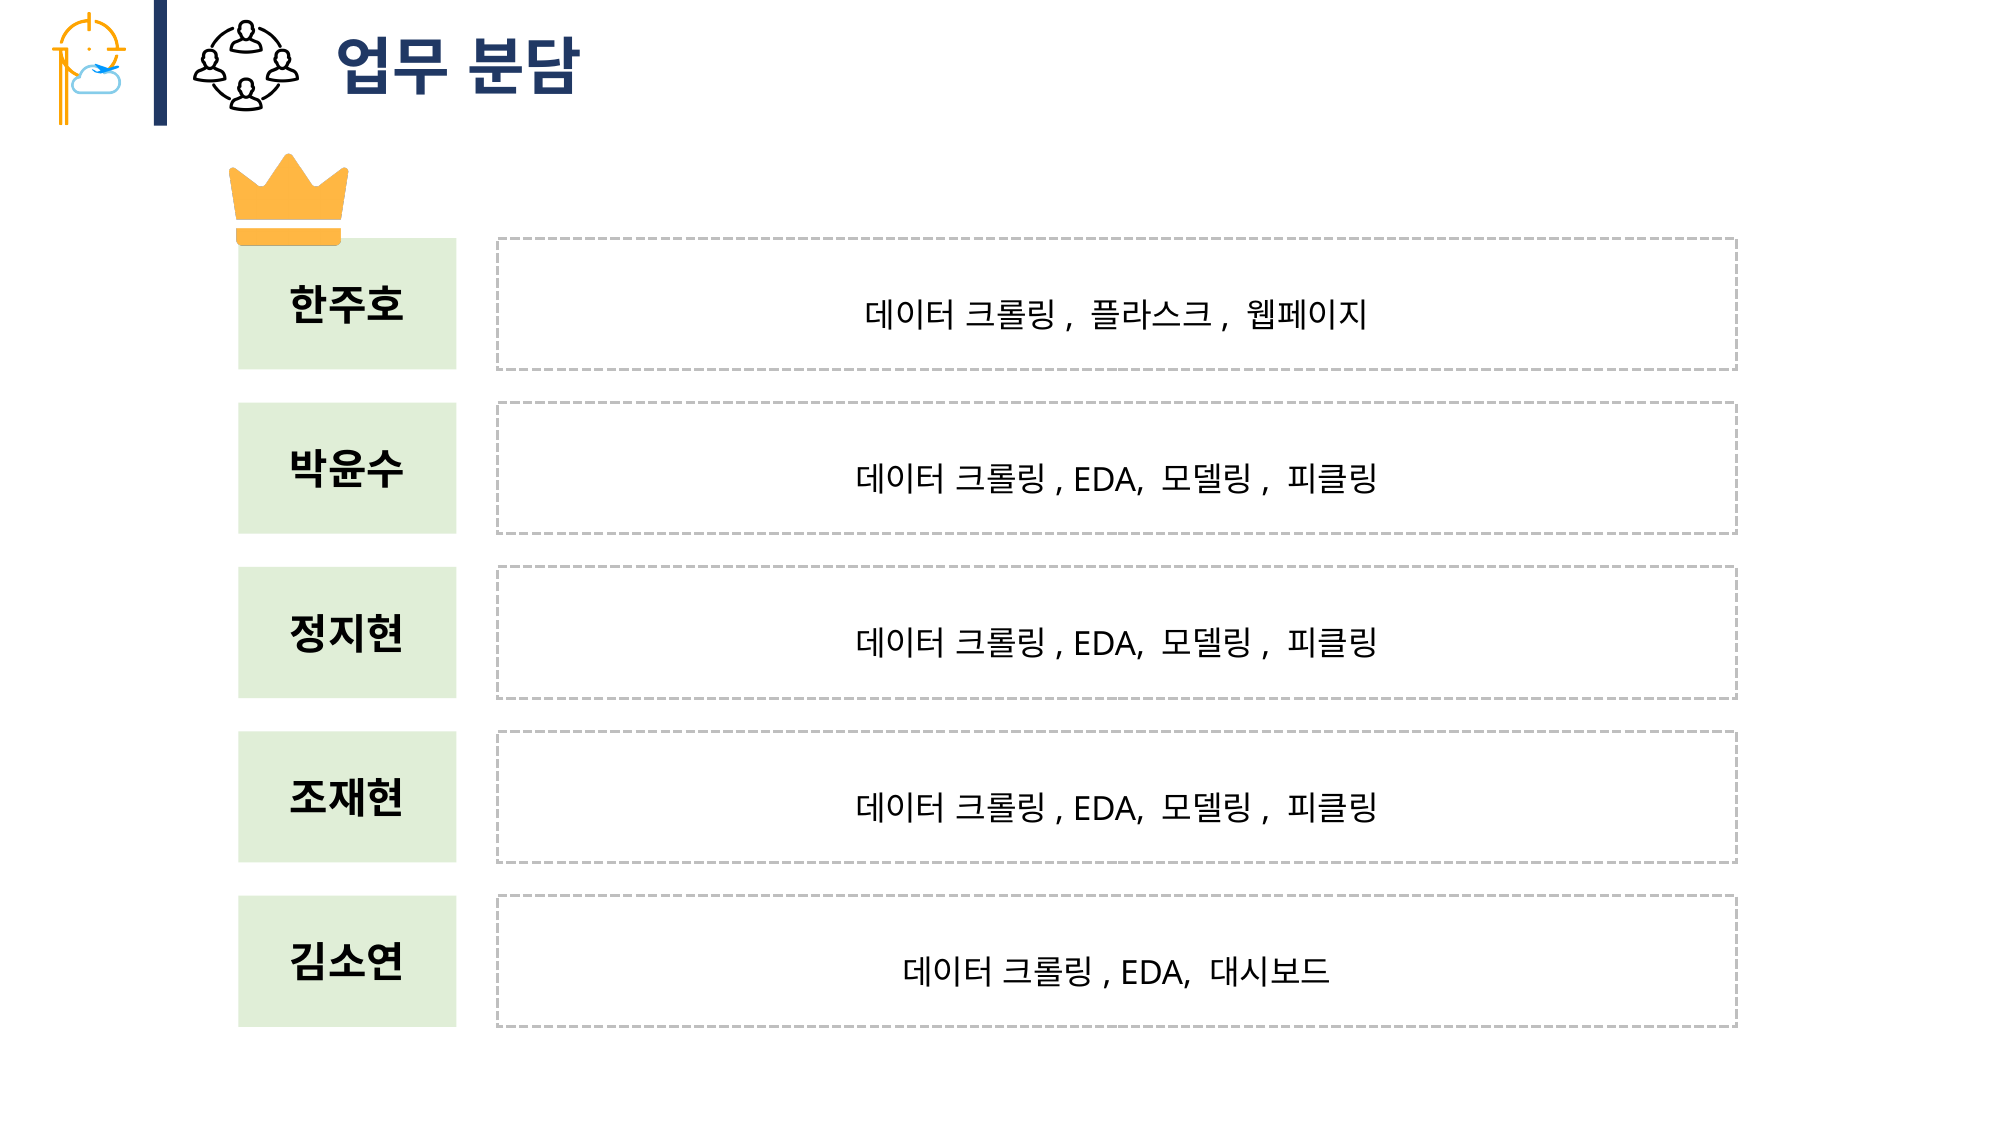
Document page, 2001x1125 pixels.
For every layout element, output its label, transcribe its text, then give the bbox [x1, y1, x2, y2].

picture [193, 13, 299, 118]
text_box 데이터 크롤링, 플라스크, 웹페이지 [496, 237, 1737, 370]
text_box 데이터 크롤링, EDA, 모델링, 피클링 [496, 401, 1737, 535]
text_box 데이터 크롤링, EDA, 모델링, 피클링 [496, 566, 1737, 699]
picture [225, 136, 352, 263]
text_box 업무 분담 [299, 20, 620, 110]
text_box 조재현 [237, 730, 457, 863]
text_box 데이터 크롤링, EDA, 모델링, 피클링 [496, 730, 1737, 863]
text_box 김소연 [237, 895, 457, 1028]
text_box 데이터 크롤링, EDA, 대시보드 [496, 895, 1737, 1028]
text_box 정지현 [237, 566, 457, 699]
text_box 한주호 [237, 237, 457, 370]
picture [51, 11, 127, 126]
text_box 박윤수 [237, 401, 457, 535]
text_box [153, 0, 168, 127]
